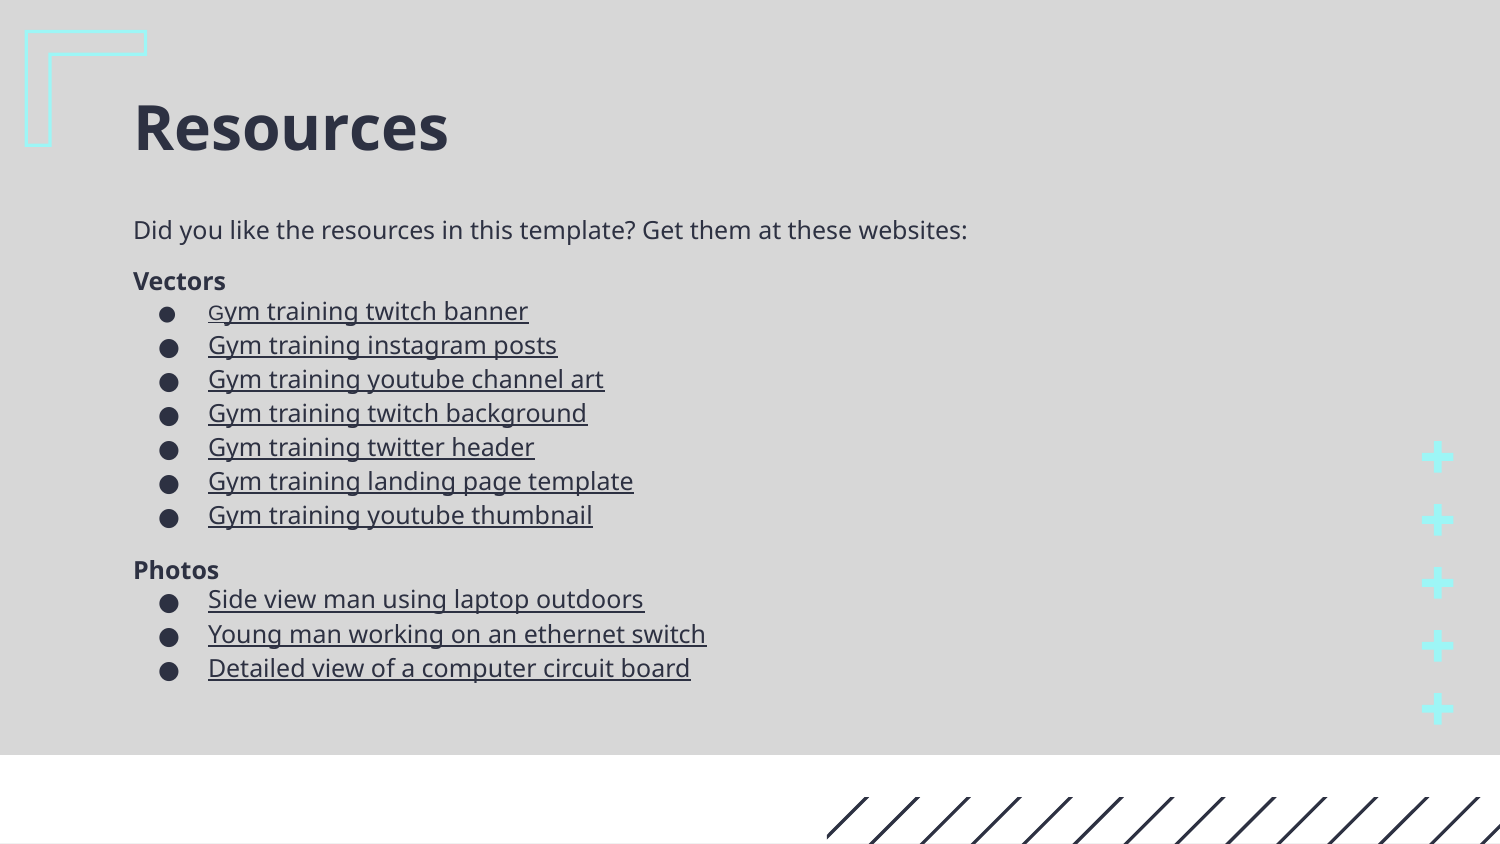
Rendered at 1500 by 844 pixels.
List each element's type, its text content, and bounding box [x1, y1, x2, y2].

title Resources [118, 72, 1382, 167]
list Did you like the resources in this template? Get them at these websites: Vectors Gym training twitch banner Gym training instagram posts Gym training youtube channel art Gym training twitch background Gym training twitter header Gym training landing page template Gym training youtube thumbnail Photos Side view man using laptop outdoors Young man working on an ethernet switch Detailed view of a computer circuit board [118, 199, 1383, 756]
